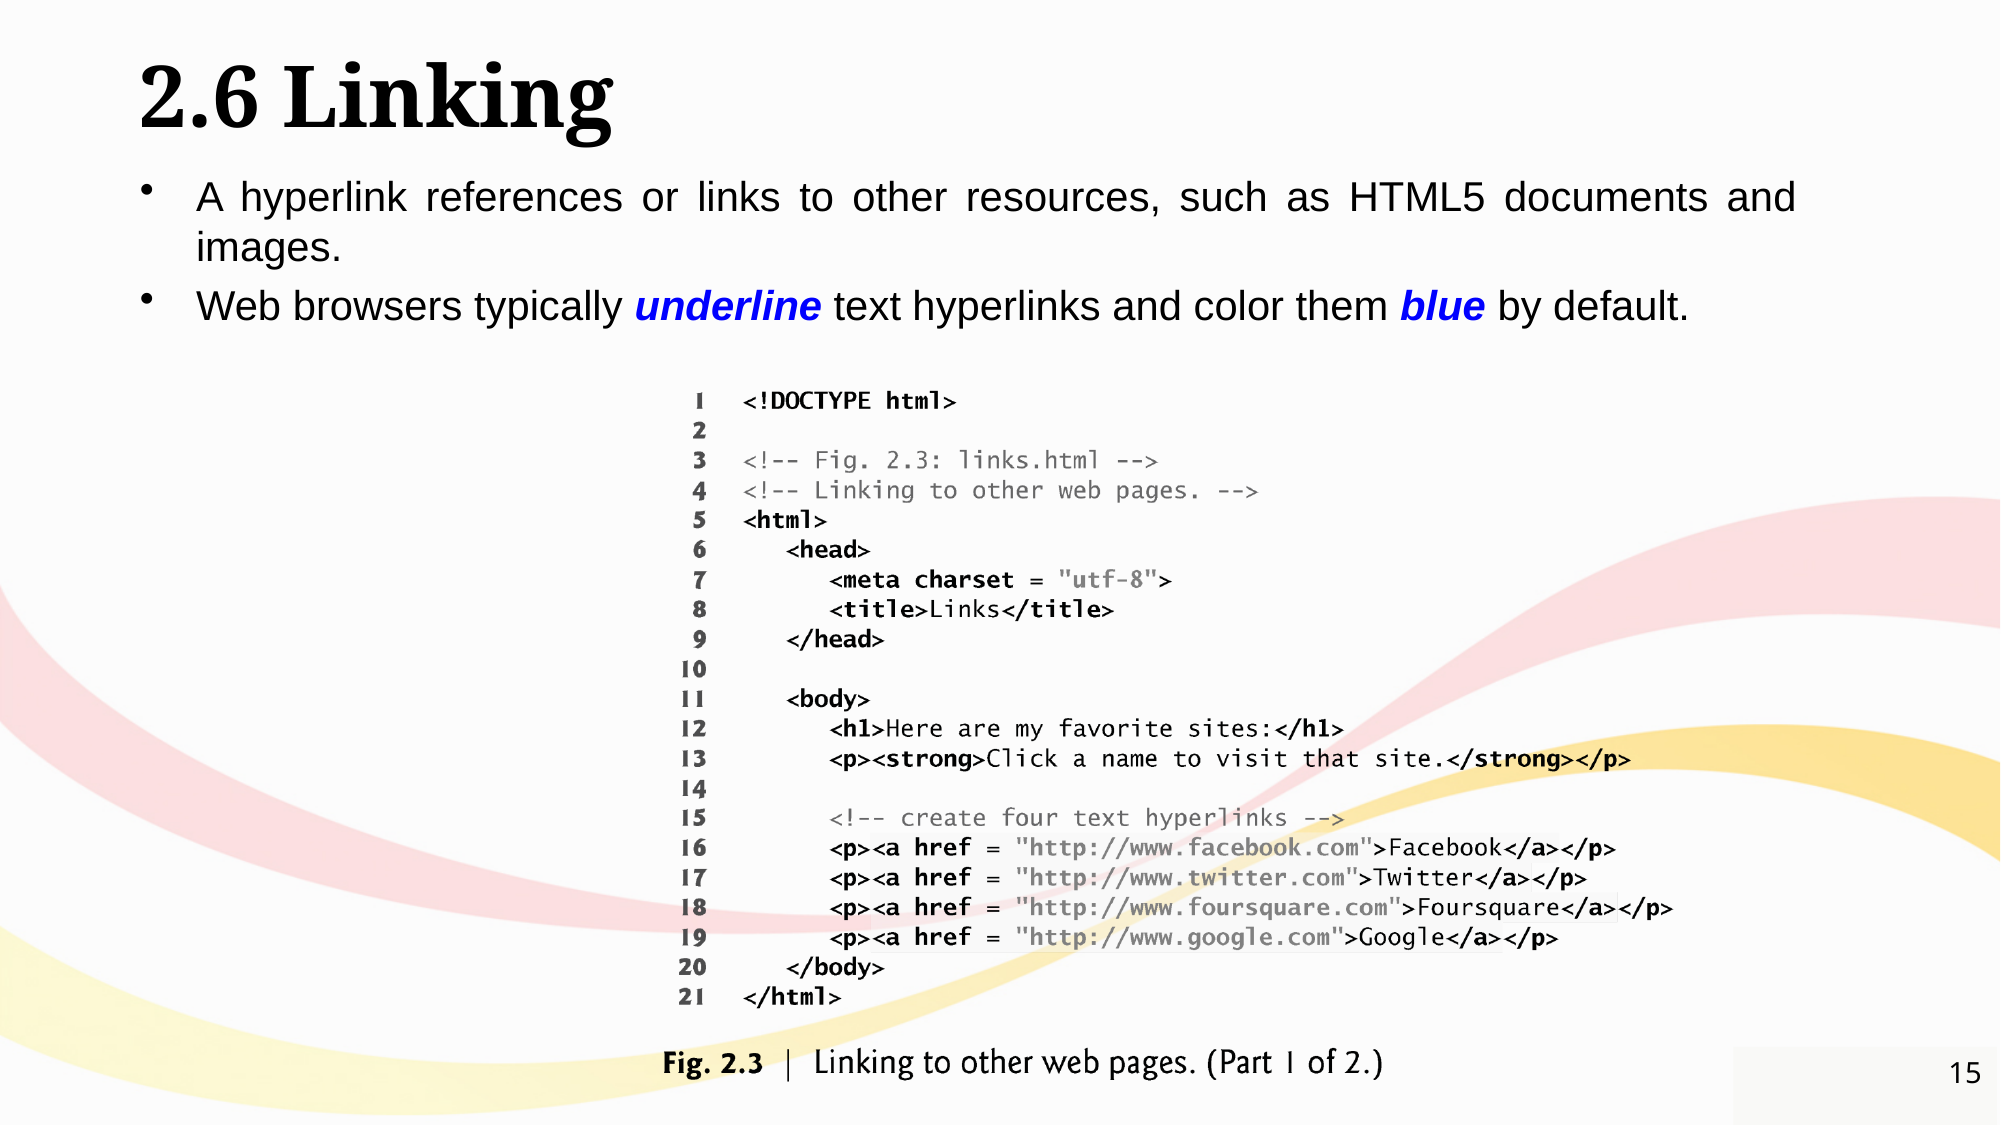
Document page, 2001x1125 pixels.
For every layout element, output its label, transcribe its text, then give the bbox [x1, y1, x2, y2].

picture [0, 0, 2001, 1125]
text_box 2.6 Linking [125, 0, 1675, 188]
text_box A hyperlink references or links to other resources, such as HTML5 documents and images. Web browsers typically underline text hyperlinks and color them blue by default. [125, 162, 1813, 475]
